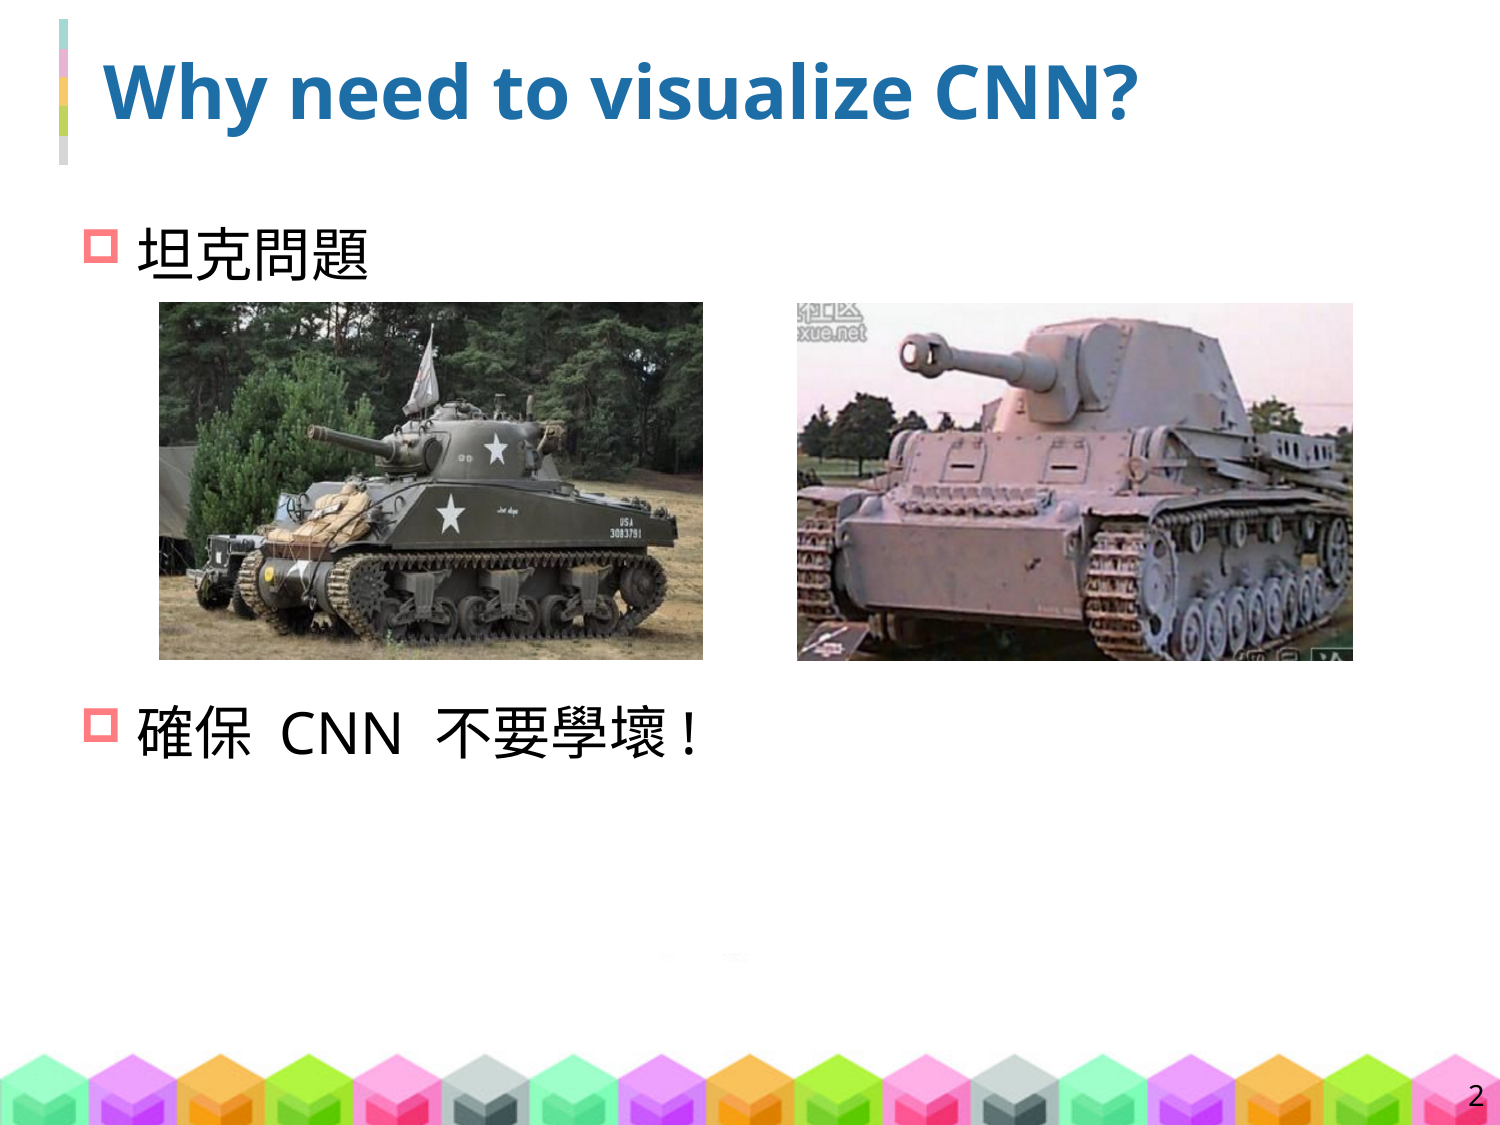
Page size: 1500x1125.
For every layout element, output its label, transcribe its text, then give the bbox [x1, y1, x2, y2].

slide_number 2 [1374, 1070, 1500, 1125]
title Why need to visualize CNN? [88, 30, 1448, 149]
list 坦克問題 確保 CNN 不要學壞! [64, 196, 1448, 1059]
picture [796, 302, 1353, 661]
picture [159, 302, 703, 661]
picture [0, 953, 1500, 1125]
